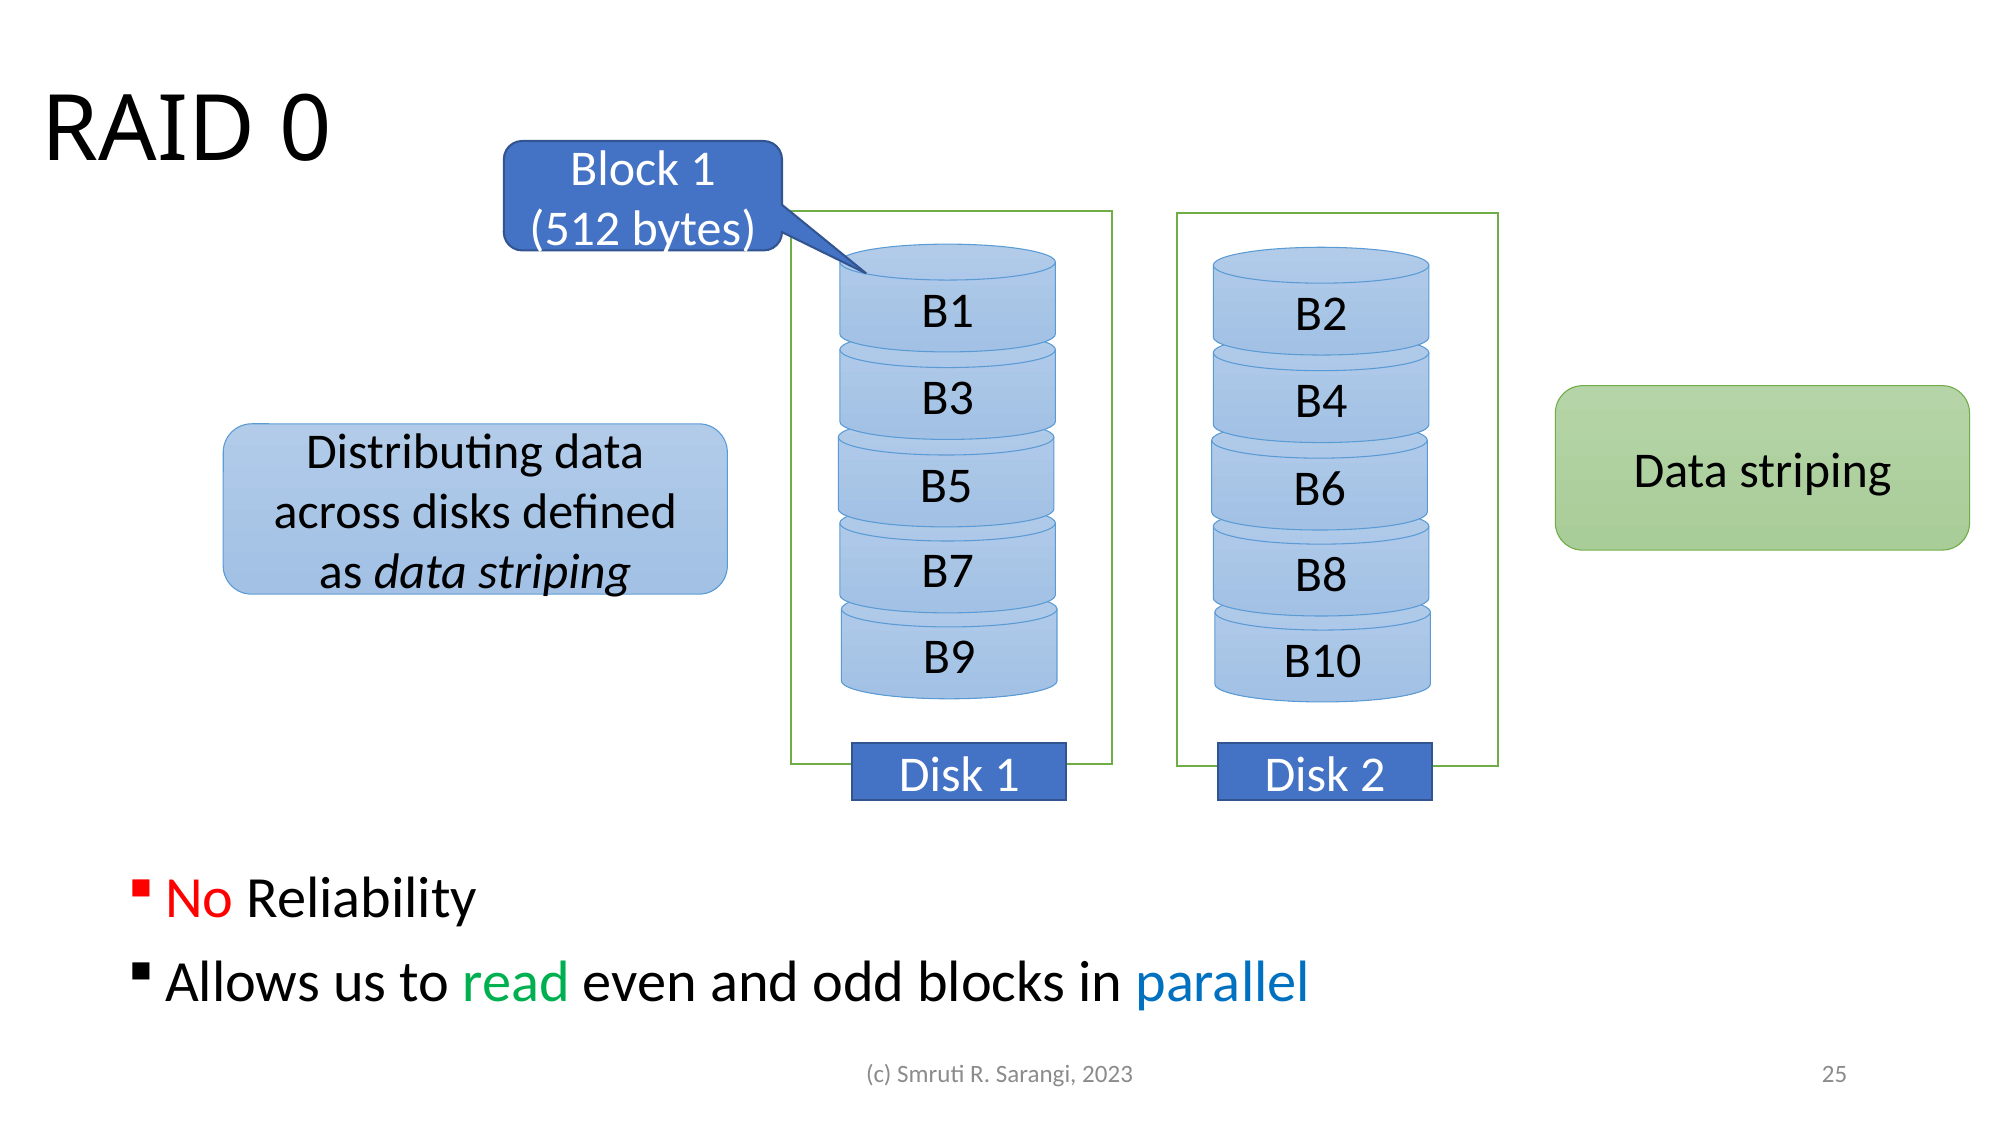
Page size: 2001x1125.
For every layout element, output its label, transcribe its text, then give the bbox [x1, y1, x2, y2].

text_box B6 [1211, 432, 1428, 531]
text_box Data striping [1554, 385, 1971, 551]
text_box B8 [1212, 519, 1430, 617]
text_box B2 [1212, 246, 1430, 356]
text_box [1176, 212, 1499, 767]
list No Reliability Allows us to read even and odd blocks in parallel [112, 860, 1888, 1025]
text_box B10 [1214, 605, 1431, 703]
text_box Disk 2 [1217, 742, 1433, 801]
text_box Distributing data across disks defined as data striping [222, 423, 728, 595]
text_box B5 [837, 429, 1055, 528]
text_box Block 1 (512 bytes) [502, 139, 867, 275]
text_box B9 [840, 602, 1058, 700]
text_box B4 [1212, 345, 1430, 444]
footer (c) Smruti R. Sarangi, 2023 [662, 1042, 1338, 1103]
text_box B7 [839, 516, 1056, 614]
text_box B1 [839, 243, 1056, 353]
text_box B3 [839, 342, 1056, 440]
text_box [790, 210, 1113, 765]
slide_number 25 [1412, 1042, 1863, 1103]
title RAID 0 [26, 22, 1752, 240]
text_box Disk 1 [851, 742, 1067, 801]
